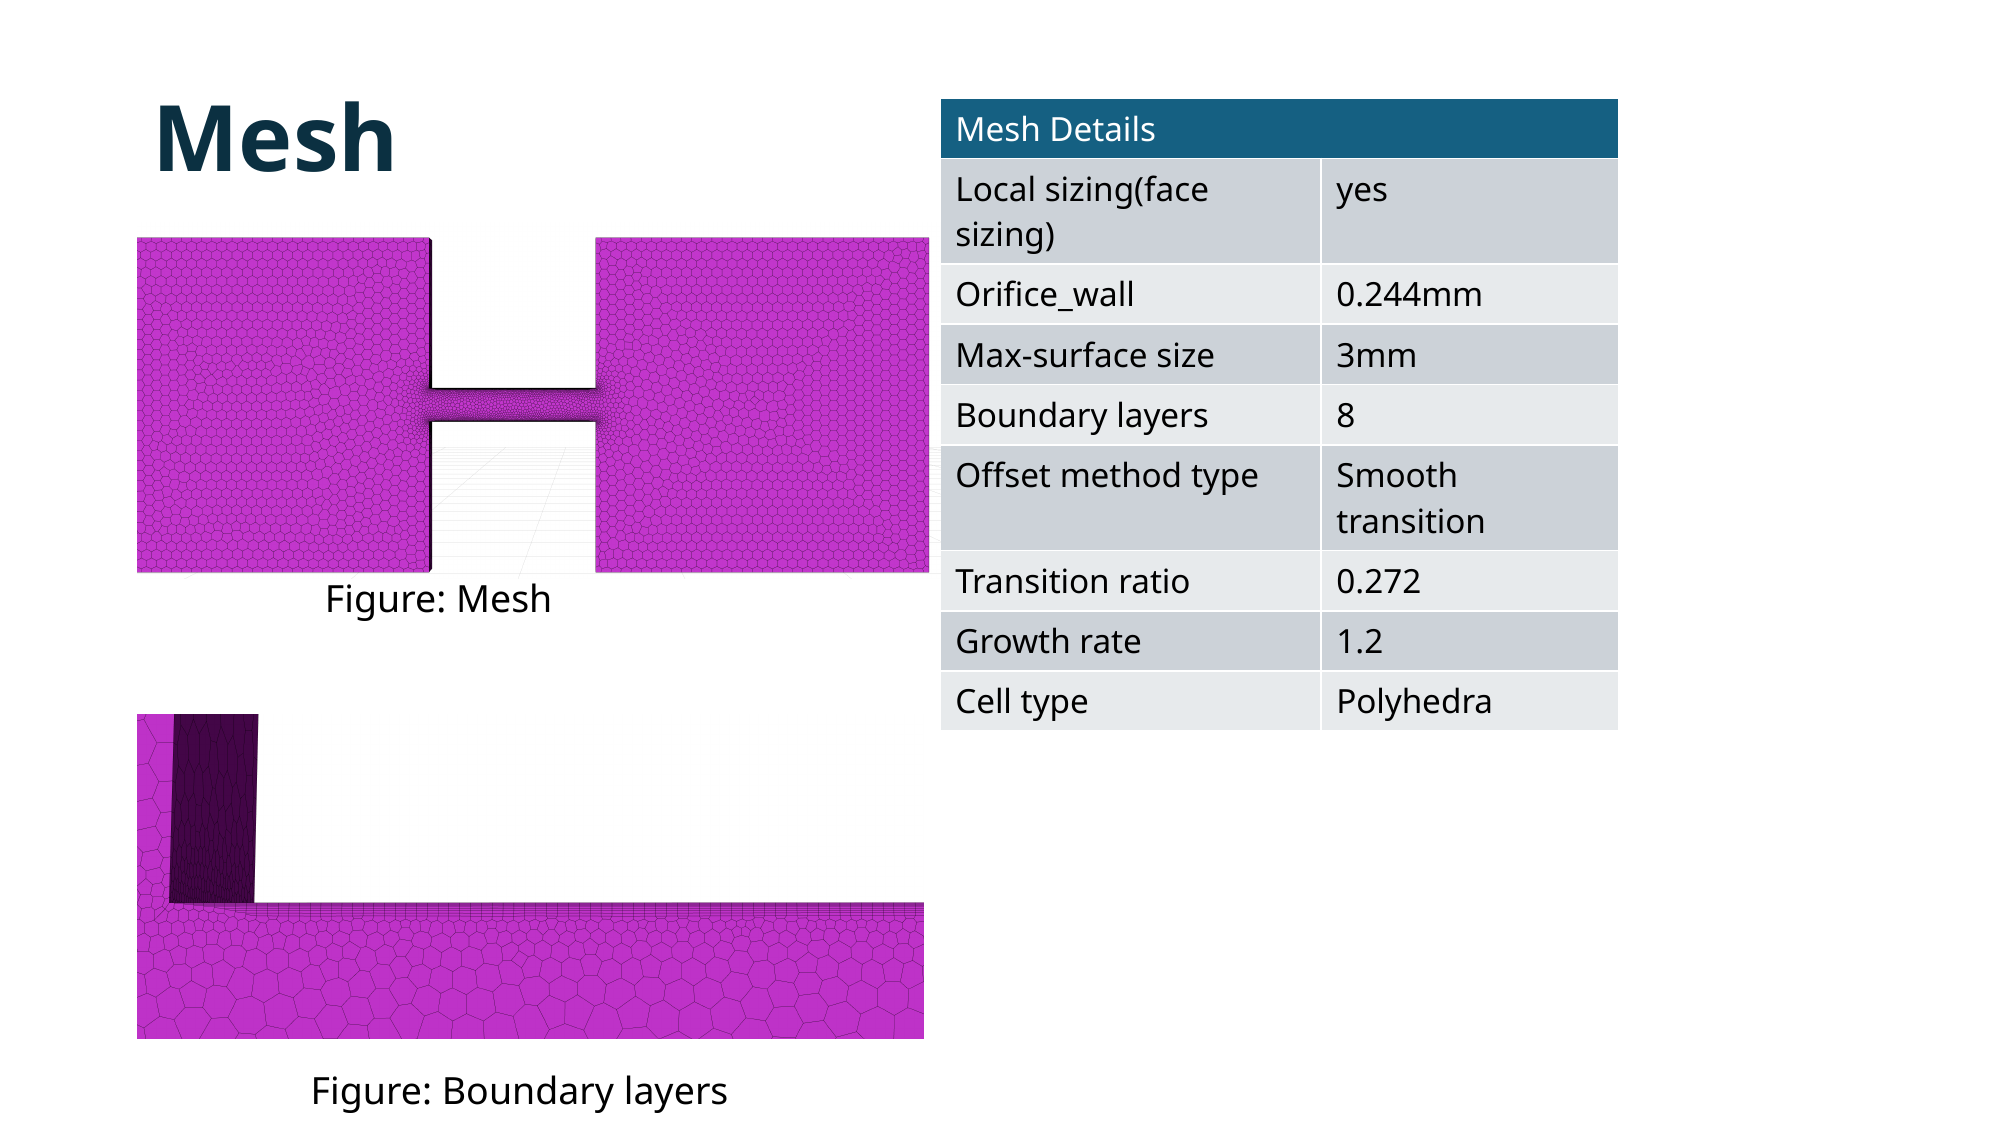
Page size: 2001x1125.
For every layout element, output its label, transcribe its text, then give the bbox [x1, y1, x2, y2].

table_cell Orifice_wall [941, 265, 1320, 323]
text_box Figure: Mesh [310, 579, 578, 628]
table_cell Growth rate [941, 612, 1320, 670]
picture [136, 714, 924, 1040]
table_cell Offset method type [941, 446, 1320, 550]
table_cell Smooth transition [1322, 446, 1618, 550]
table_cell 3mm [1322, 325, 1618, 384]
table_cell Boundary layers [941, 385, 1320, 444]
table_cell Transition ratio [941, 551, 1320, 610]
table_cell 1.2 [1322, 612, 1618, 670]
table_cell yes [1322, 159, 1618, 263]
picture [136, 222, 941, 579]
table_cell Max-surface size [941, 325, 1320, 384]
table_cell Cell type [941, 672, 1320, 730]
table_cell Polyhedra [1322, 672, 1618, 730]
table_cell 8 [1322, 385, 1618, 444]
table_cell 0.244mm [1322, 265, 1618, 323]
table_header Mesh Details [941, 99, 1618, 158]
text_box Figure: Boundary layers [295, 1059, 744, 1119]
table_cell 0.272 [1322, 551, 1618, 610]
table_cell Local sizing(face sizing) [941, 159, 1320, 263]
text_box Mesh [137, 59, 1432, 222]
